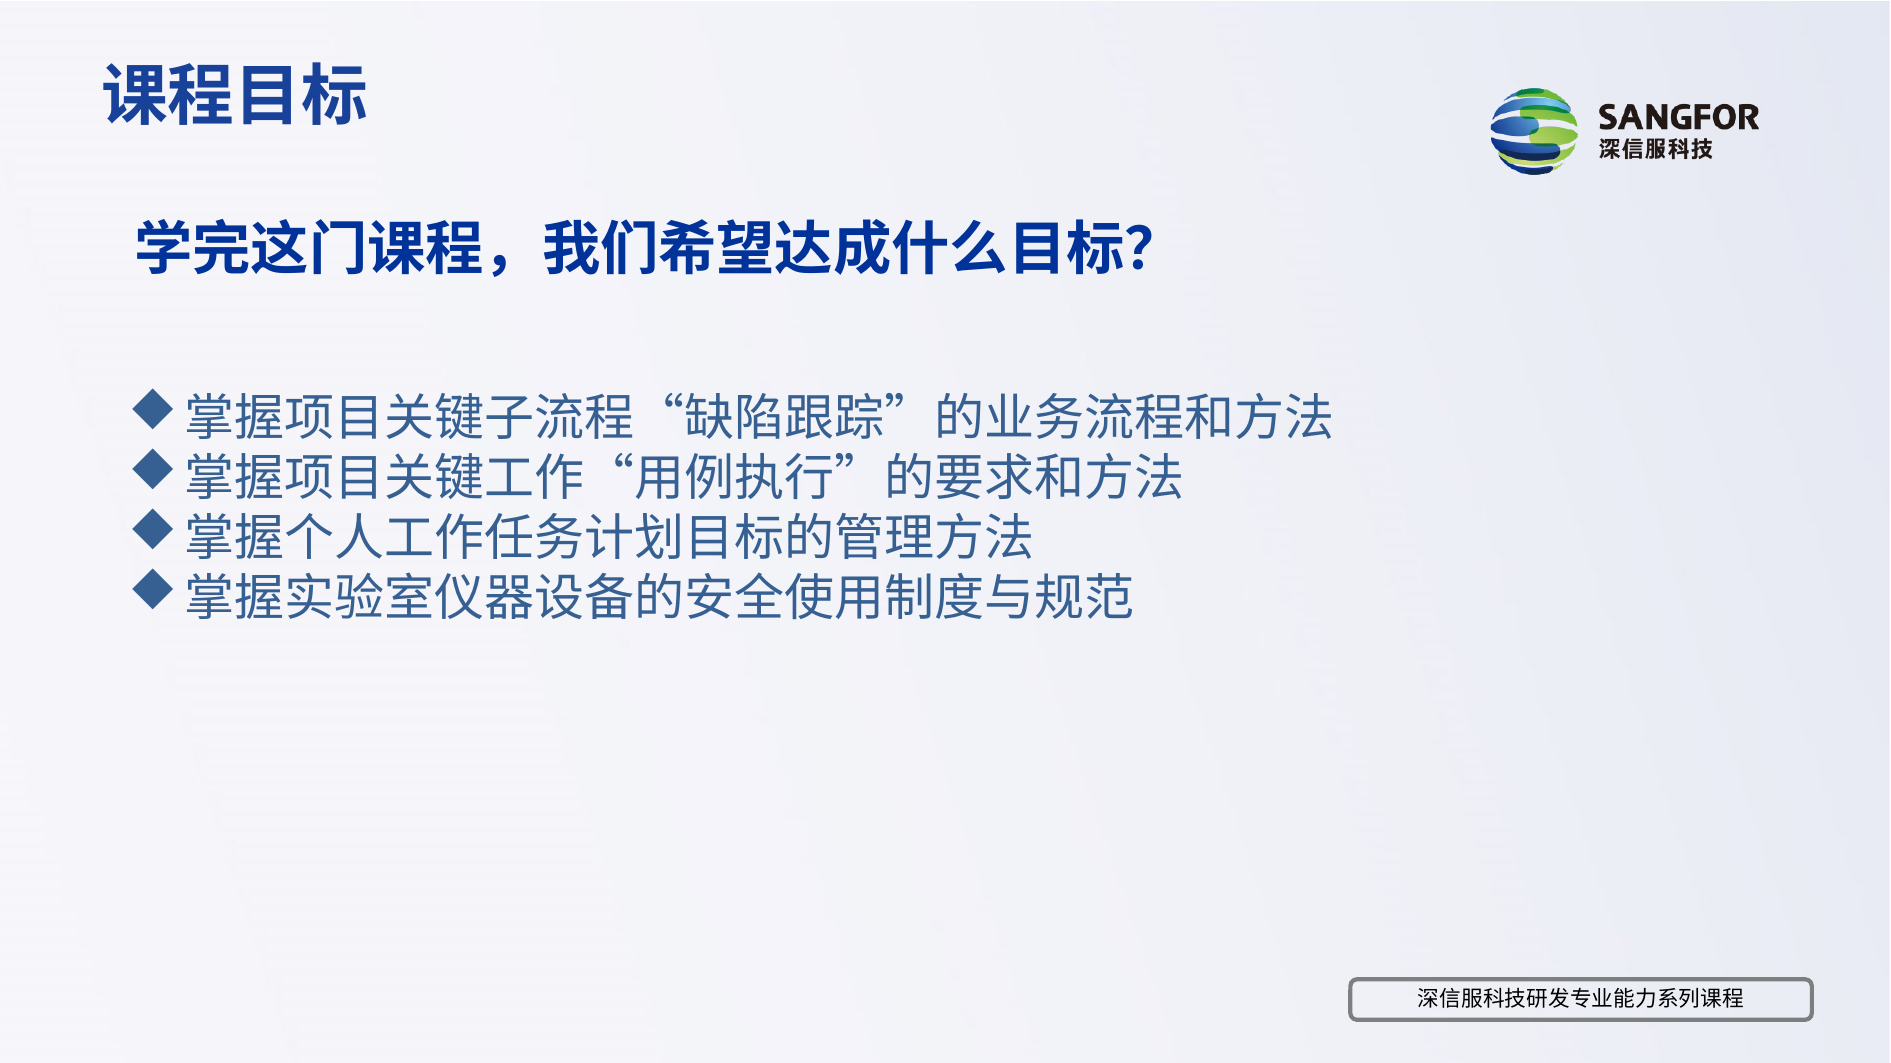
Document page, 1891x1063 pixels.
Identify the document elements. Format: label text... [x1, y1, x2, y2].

text_box 课程目标 [89, 47, 380, 139]
picture [0, 1, 1890, 1063]
text_box 学完这门课程，我们希望达成什么目标？ [119, 203, 1198, 289]
text_box 掌握项目关键子流程“缺陷跟踪”的业务流程和方法 掌握项目关键工作“用例执行”的要求和方法 掌握个人工作任务计划目标的管理方法 掌握实验室仪器设备的安全使用制度与规范 [113, 377, 1713, 753]
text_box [1321, 977, 1813, 1020]
